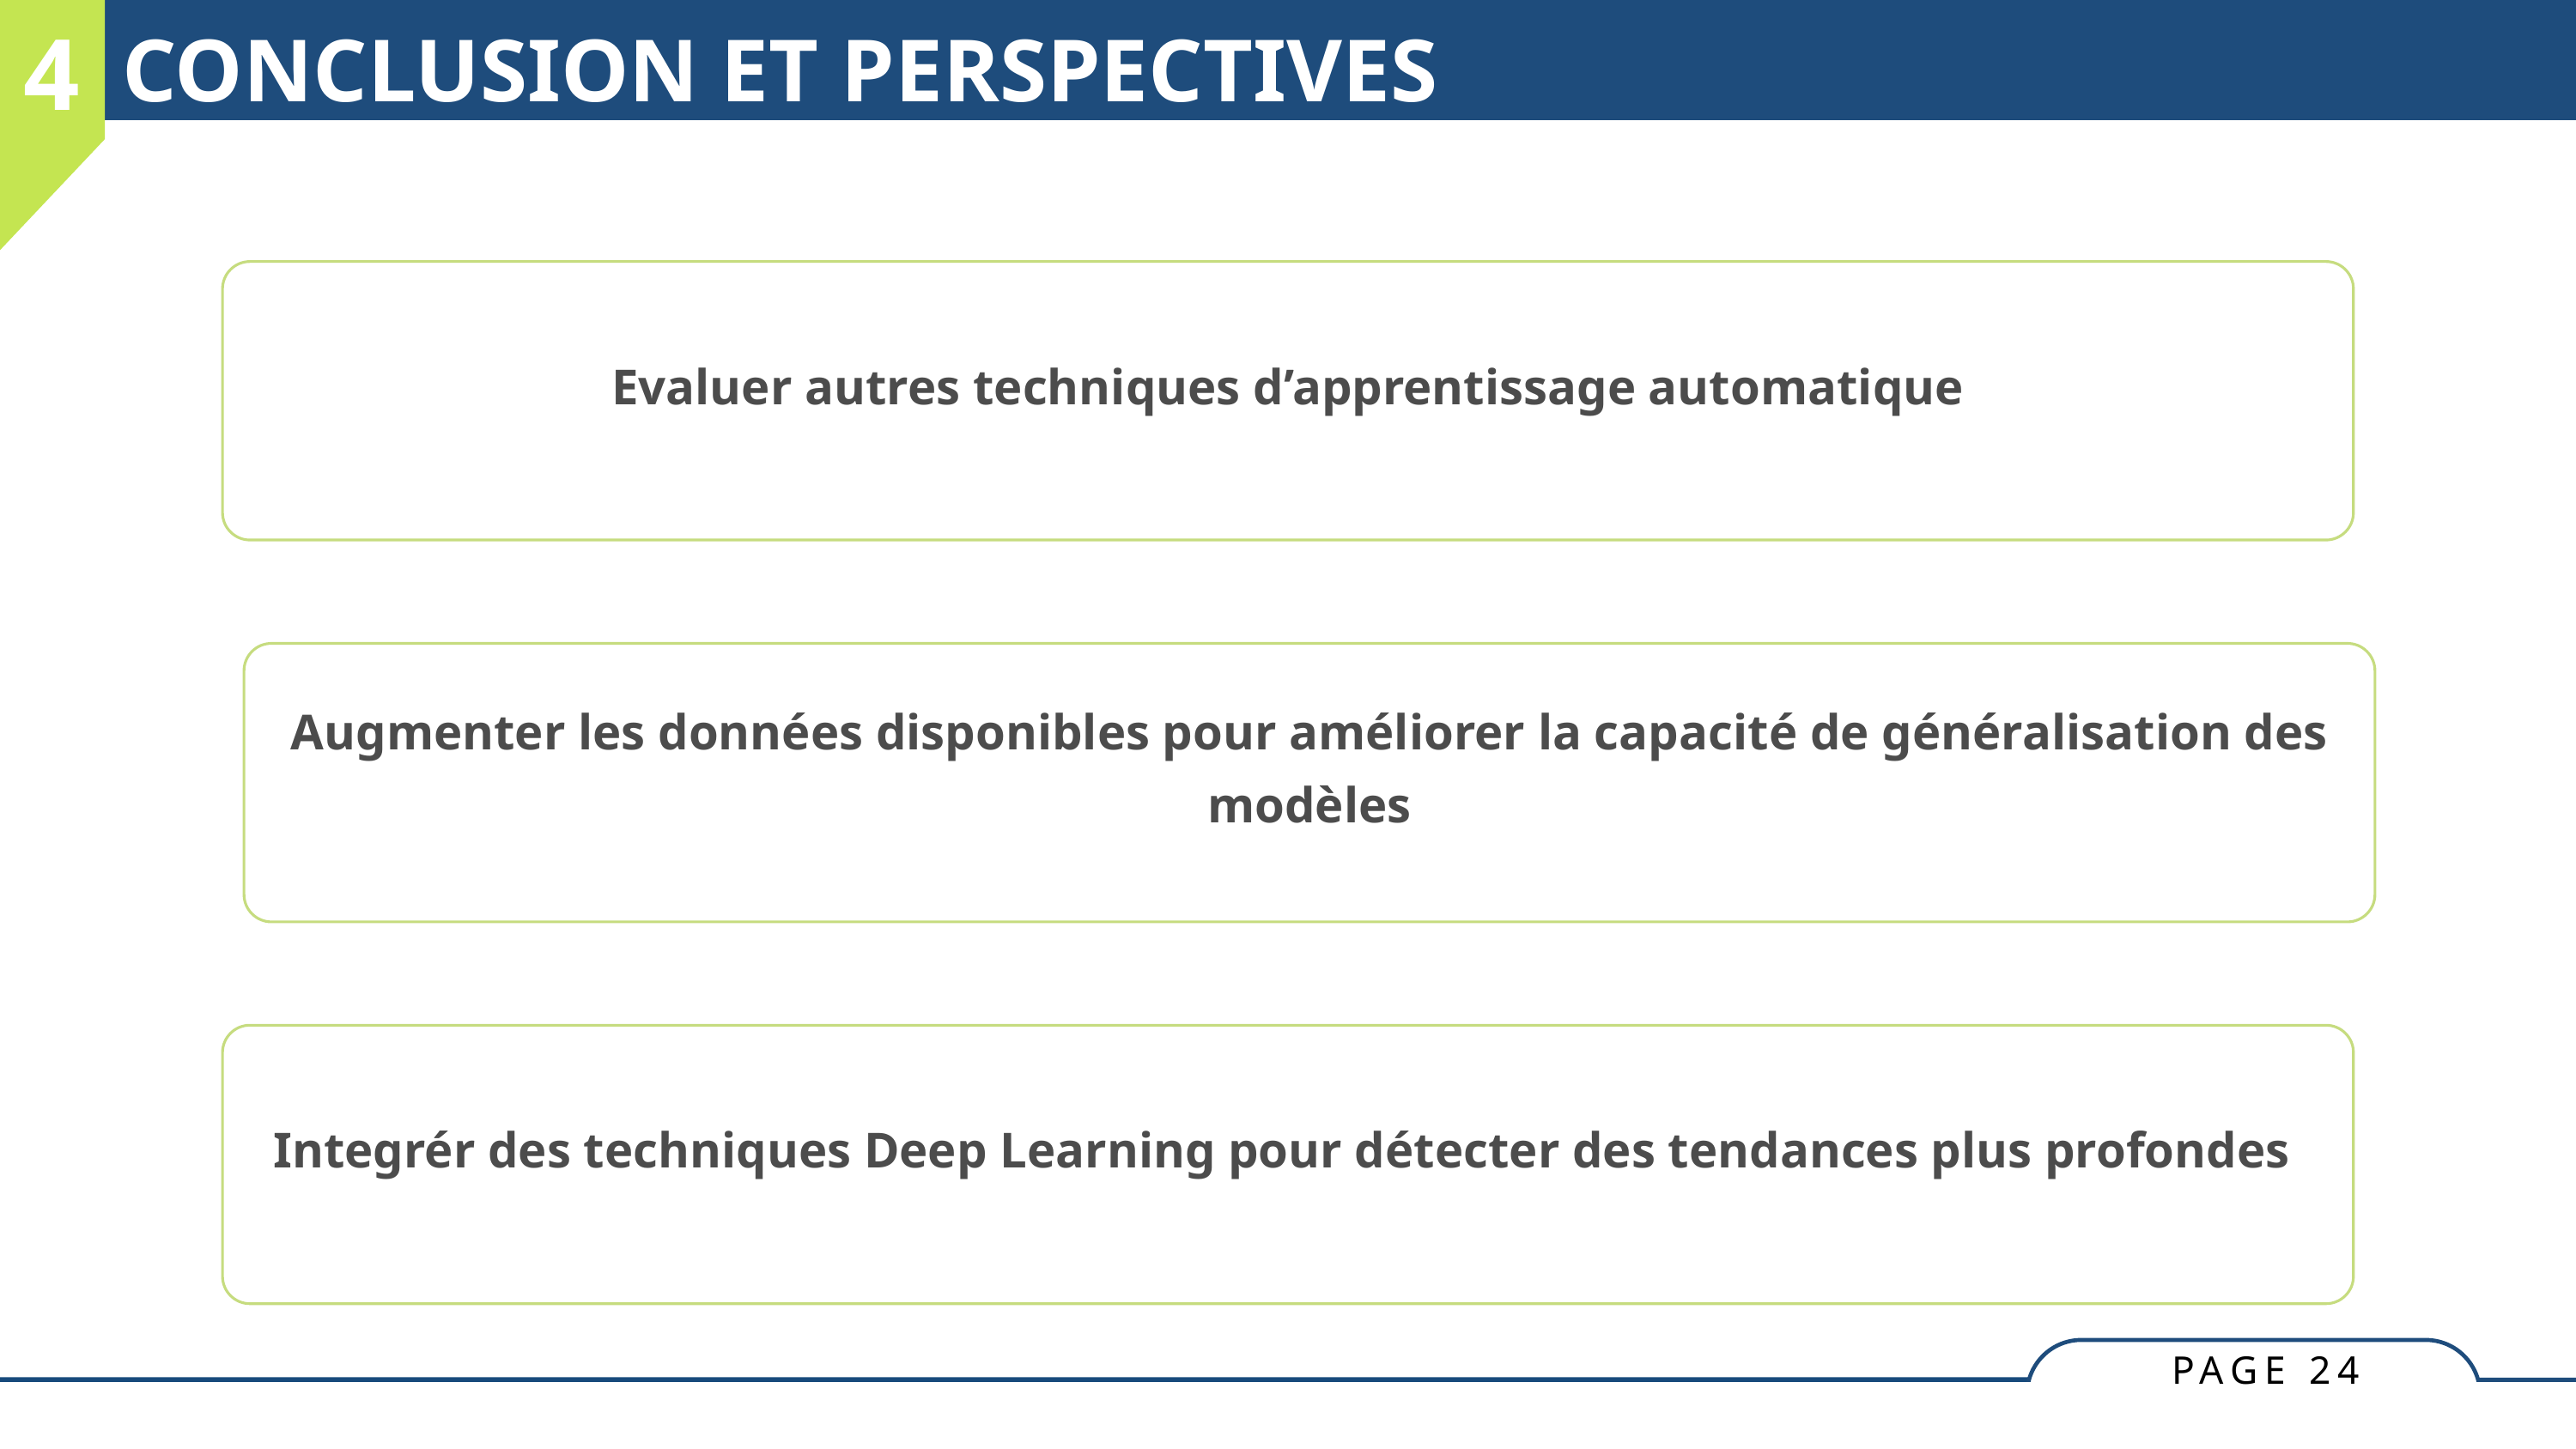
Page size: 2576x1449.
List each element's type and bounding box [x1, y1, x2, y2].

text_box [304, 0, 2576, 121]
text_box [222, 1025, 2354, 1304]
text_box [0, 1339, 2576, 1449]
text_box [222, 261, 2354, 541]
text_box [243, 643, 2376, 923]
text_box [0, 0, 301, 262]
